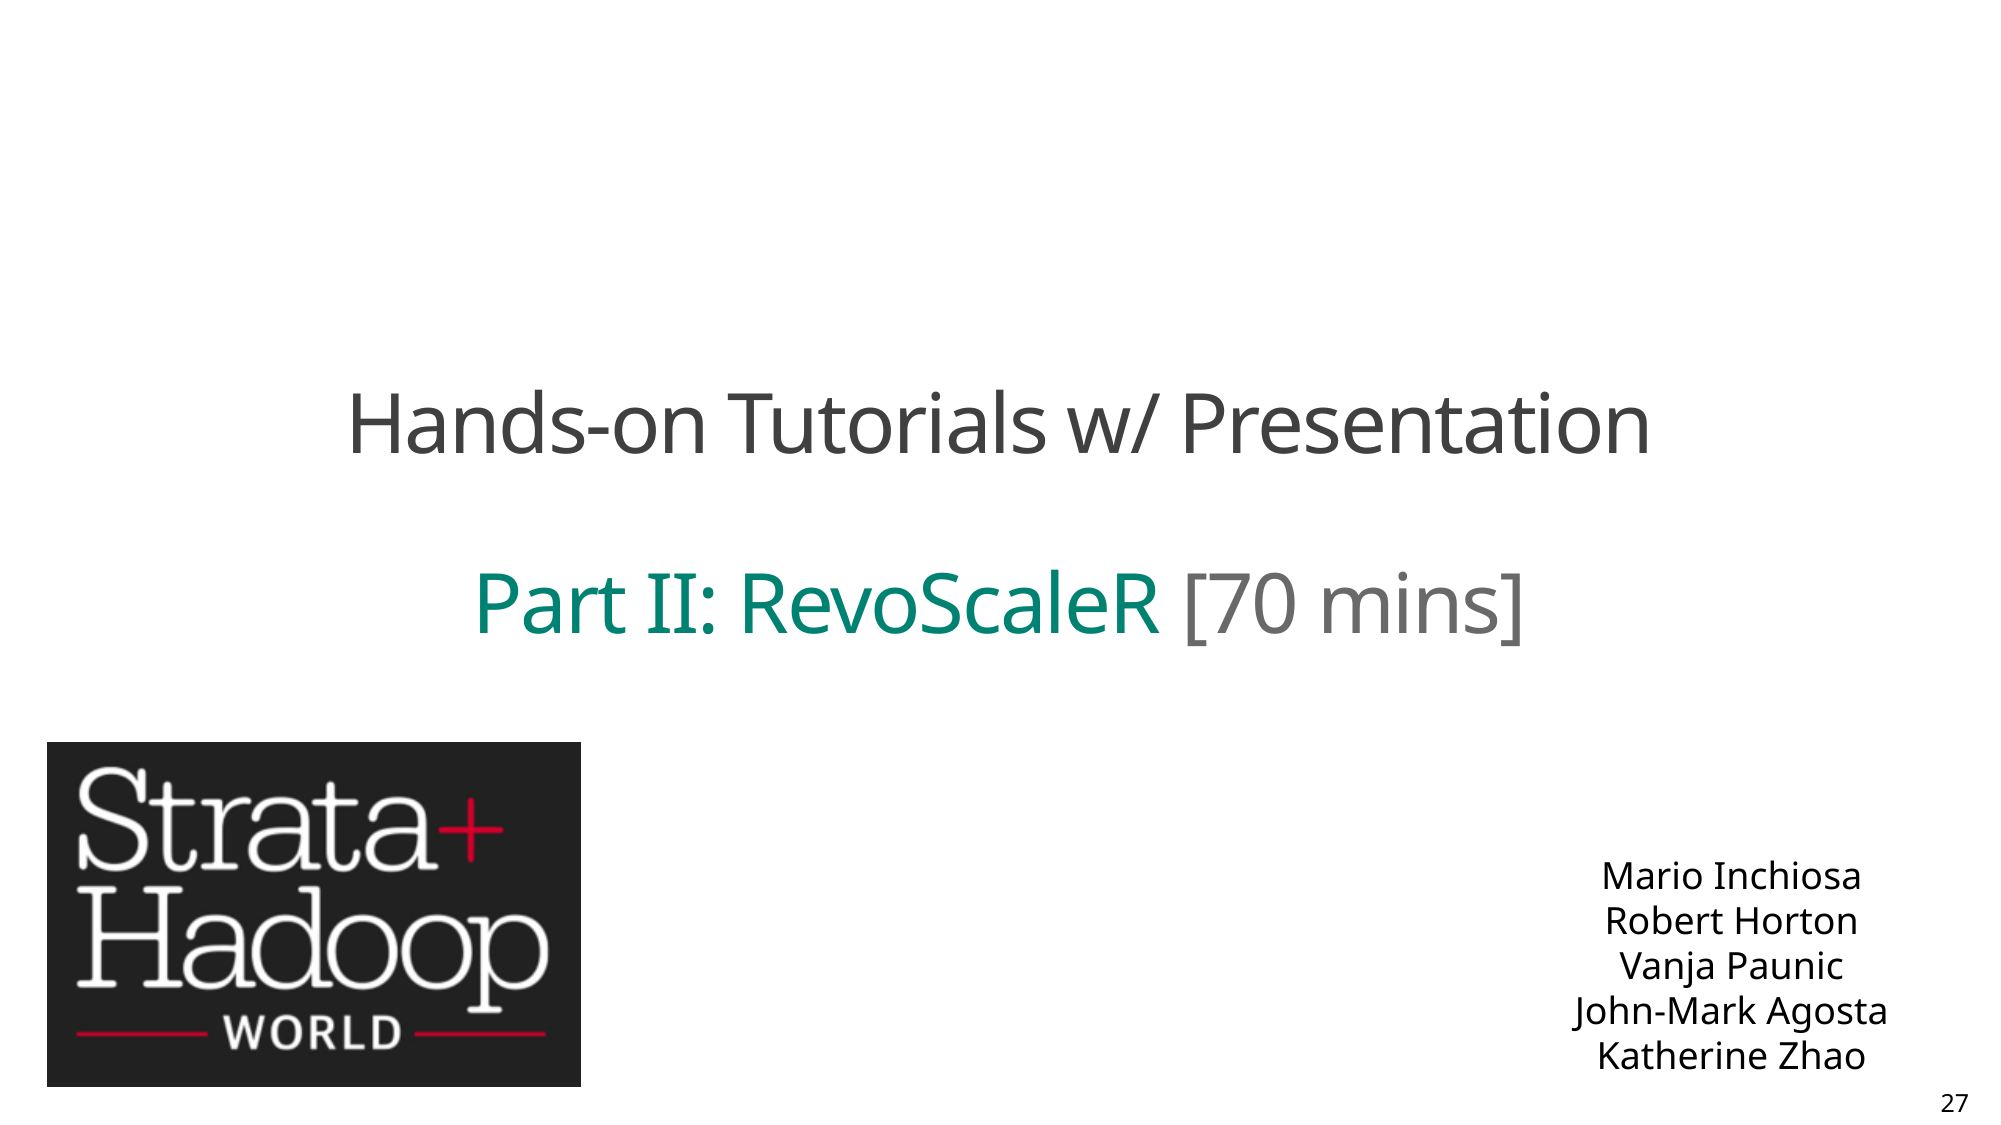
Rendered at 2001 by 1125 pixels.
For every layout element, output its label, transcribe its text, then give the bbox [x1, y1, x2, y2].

text_box Mario Inchiosa Robert Horton Vanja Paunic John-Mark Agosta Katherine Zhao [1560, 844, 1904, 1085]
text_box 27 [1925, 1079, 2000, 1125]
title Hands-on Tutorials w/ Presentation Part II: RevoScaleR [70 mins] [0, 244, 2000, 667]
picture [47, 742, 581, 1087]
